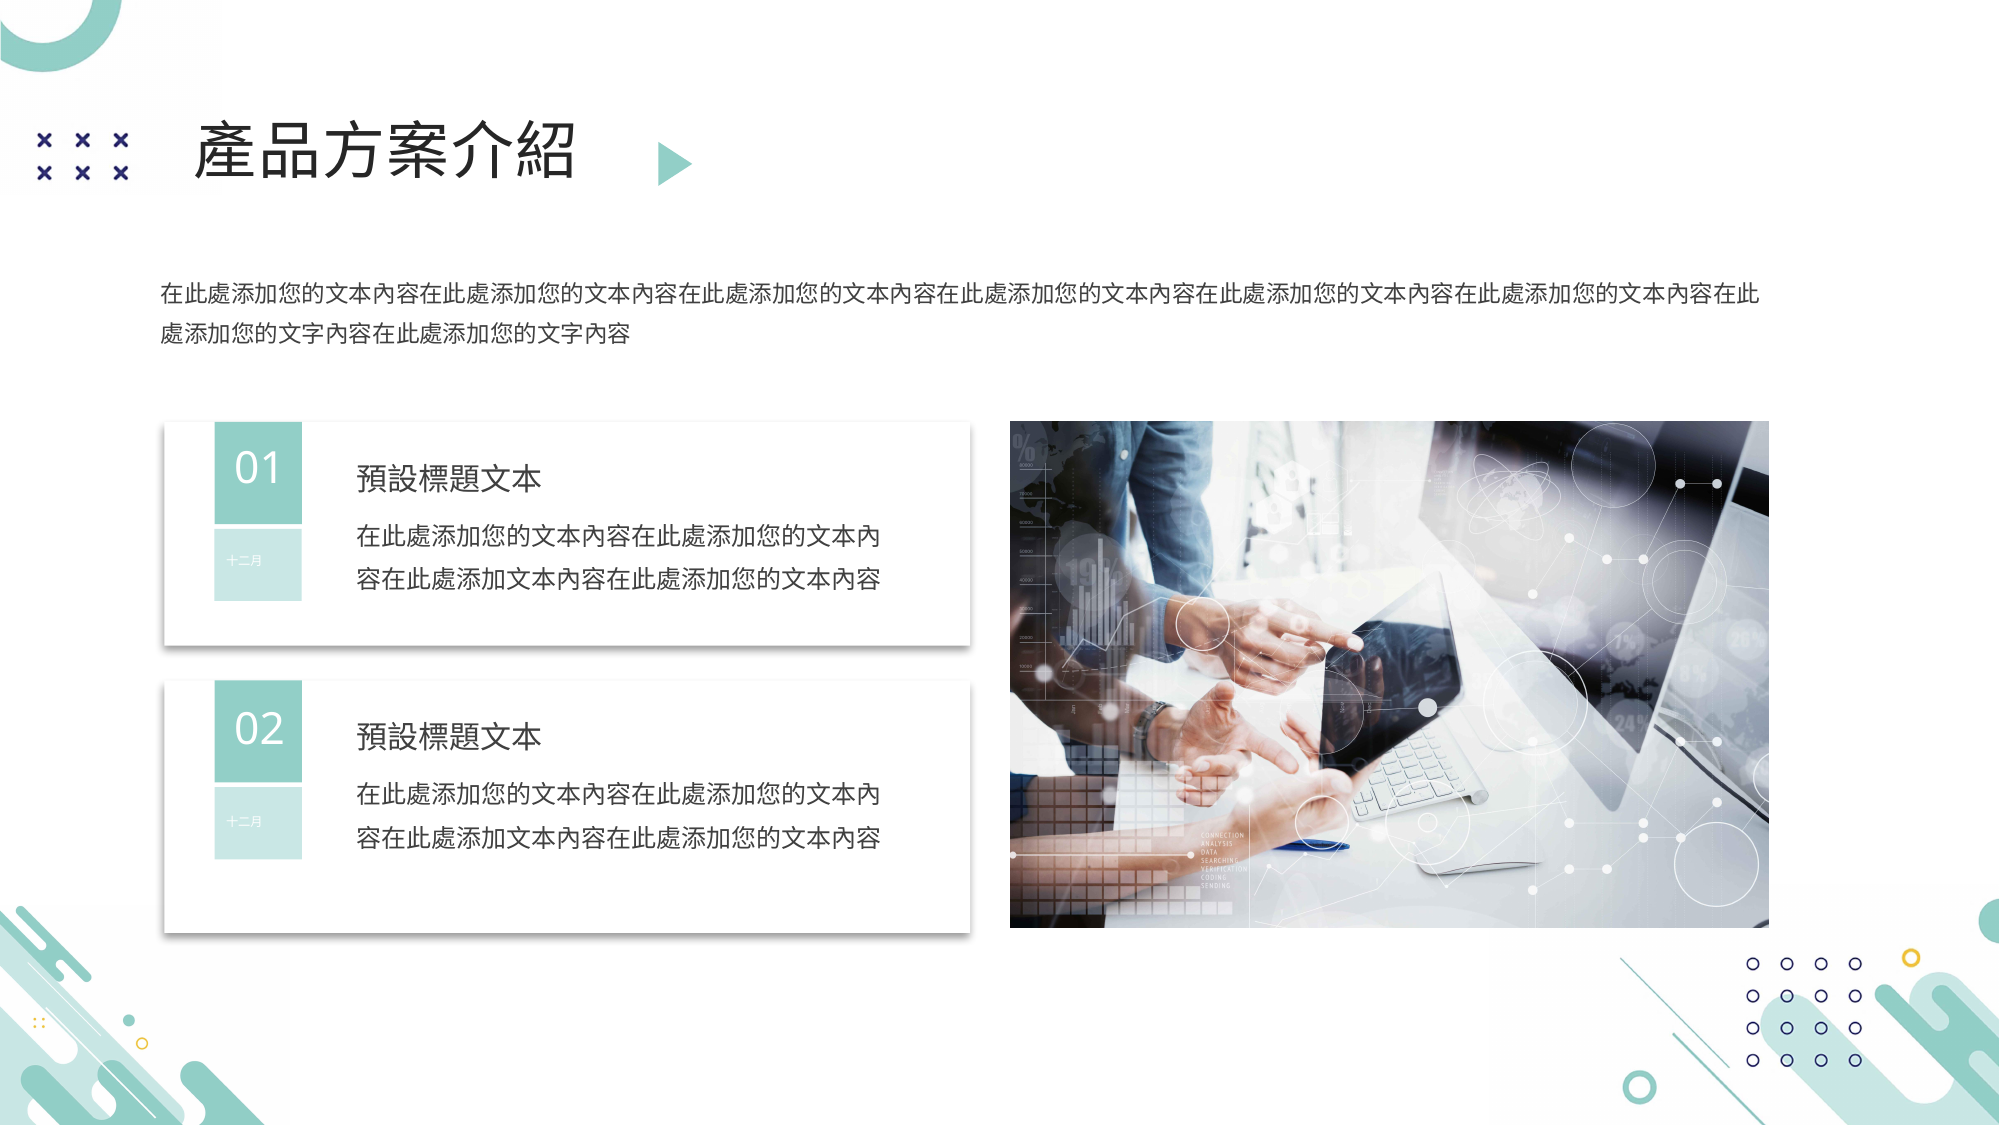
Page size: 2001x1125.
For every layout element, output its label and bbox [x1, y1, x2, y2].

picture [1489, 884, 1999, 1125]
picture [0, 905, 290, 1125]
text_box [145, 260, 1795, 933]
picture [0, 0, 222, 195]
